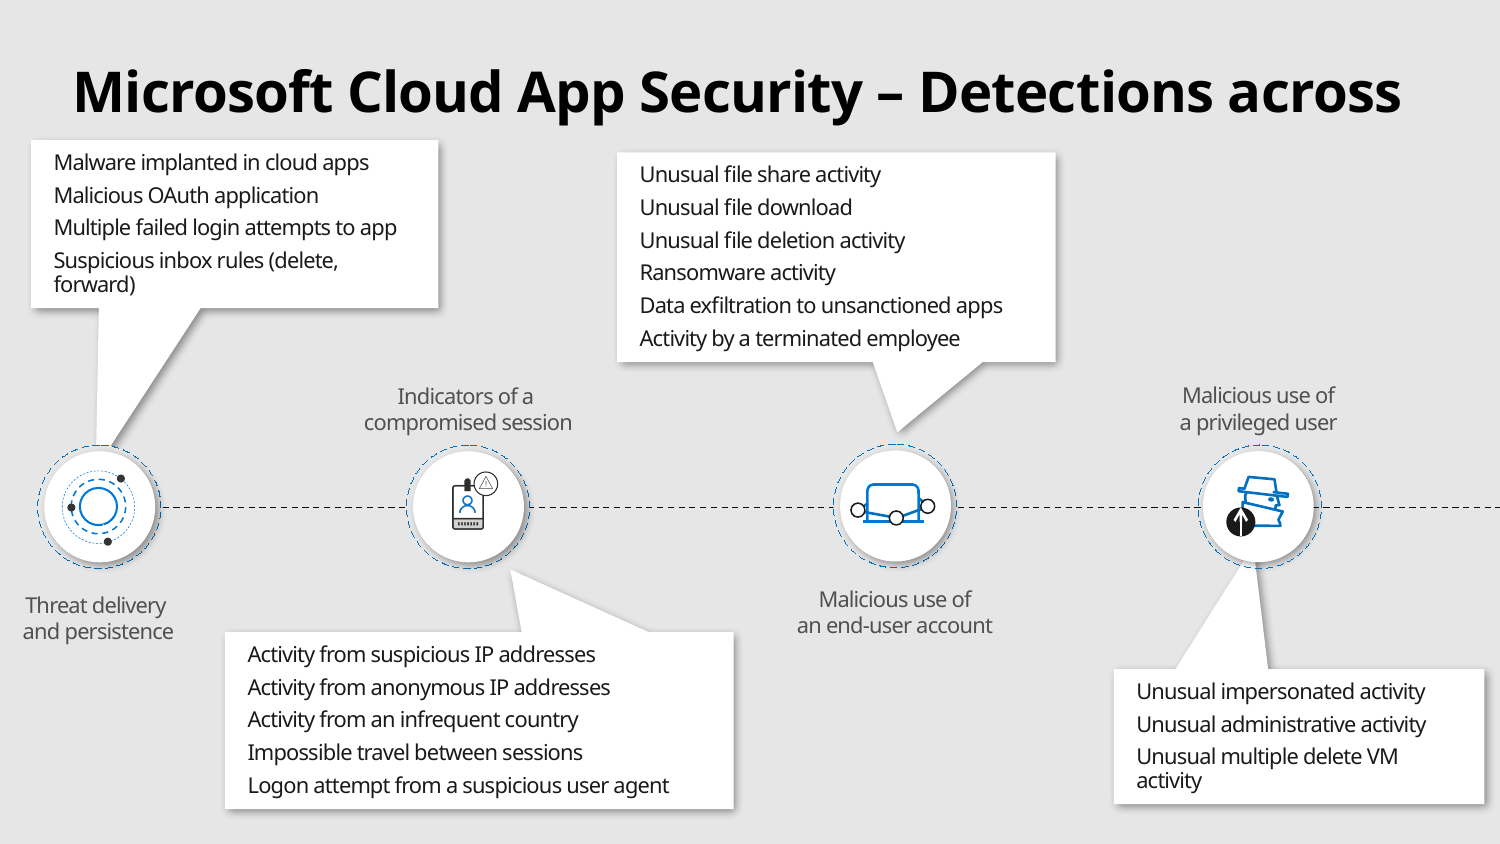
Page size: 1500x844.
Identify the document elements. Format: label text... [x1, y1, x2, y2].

text_box Malware implanted in cloud apps Malicious OAuth application Multiple failed login attempts to app Suspicious inbox rules (delete, forward) [31, 140, 439, 444]
text_box Activity from suspicious IP addresses Activity from anonymous IP addresses Activity from an infrequent country Impossible travel between sessions Logon attempt from a suspicious user agent [224, 569, 734, 810]
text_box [784, 444, 1006, 646]
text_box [1166, 373, 1351, 569]
text_box Unusual file share activity Unusual file download Unusual file deletion activity Ransomware activity Data exfiltration to unsanctioned apps Activity by a terminated employee [617, 152, 1056, 433]
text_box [352, 374, 585, 569]
title Microsoft Cloud App Security – Detections across apps [72, 56, 1428, 125]
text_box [10, 444, 187, 652]
text_box Unusual impersonated activity Unusual administrative activity Unusual multiple delete VM activity [1113, 569, 1485, 805]
